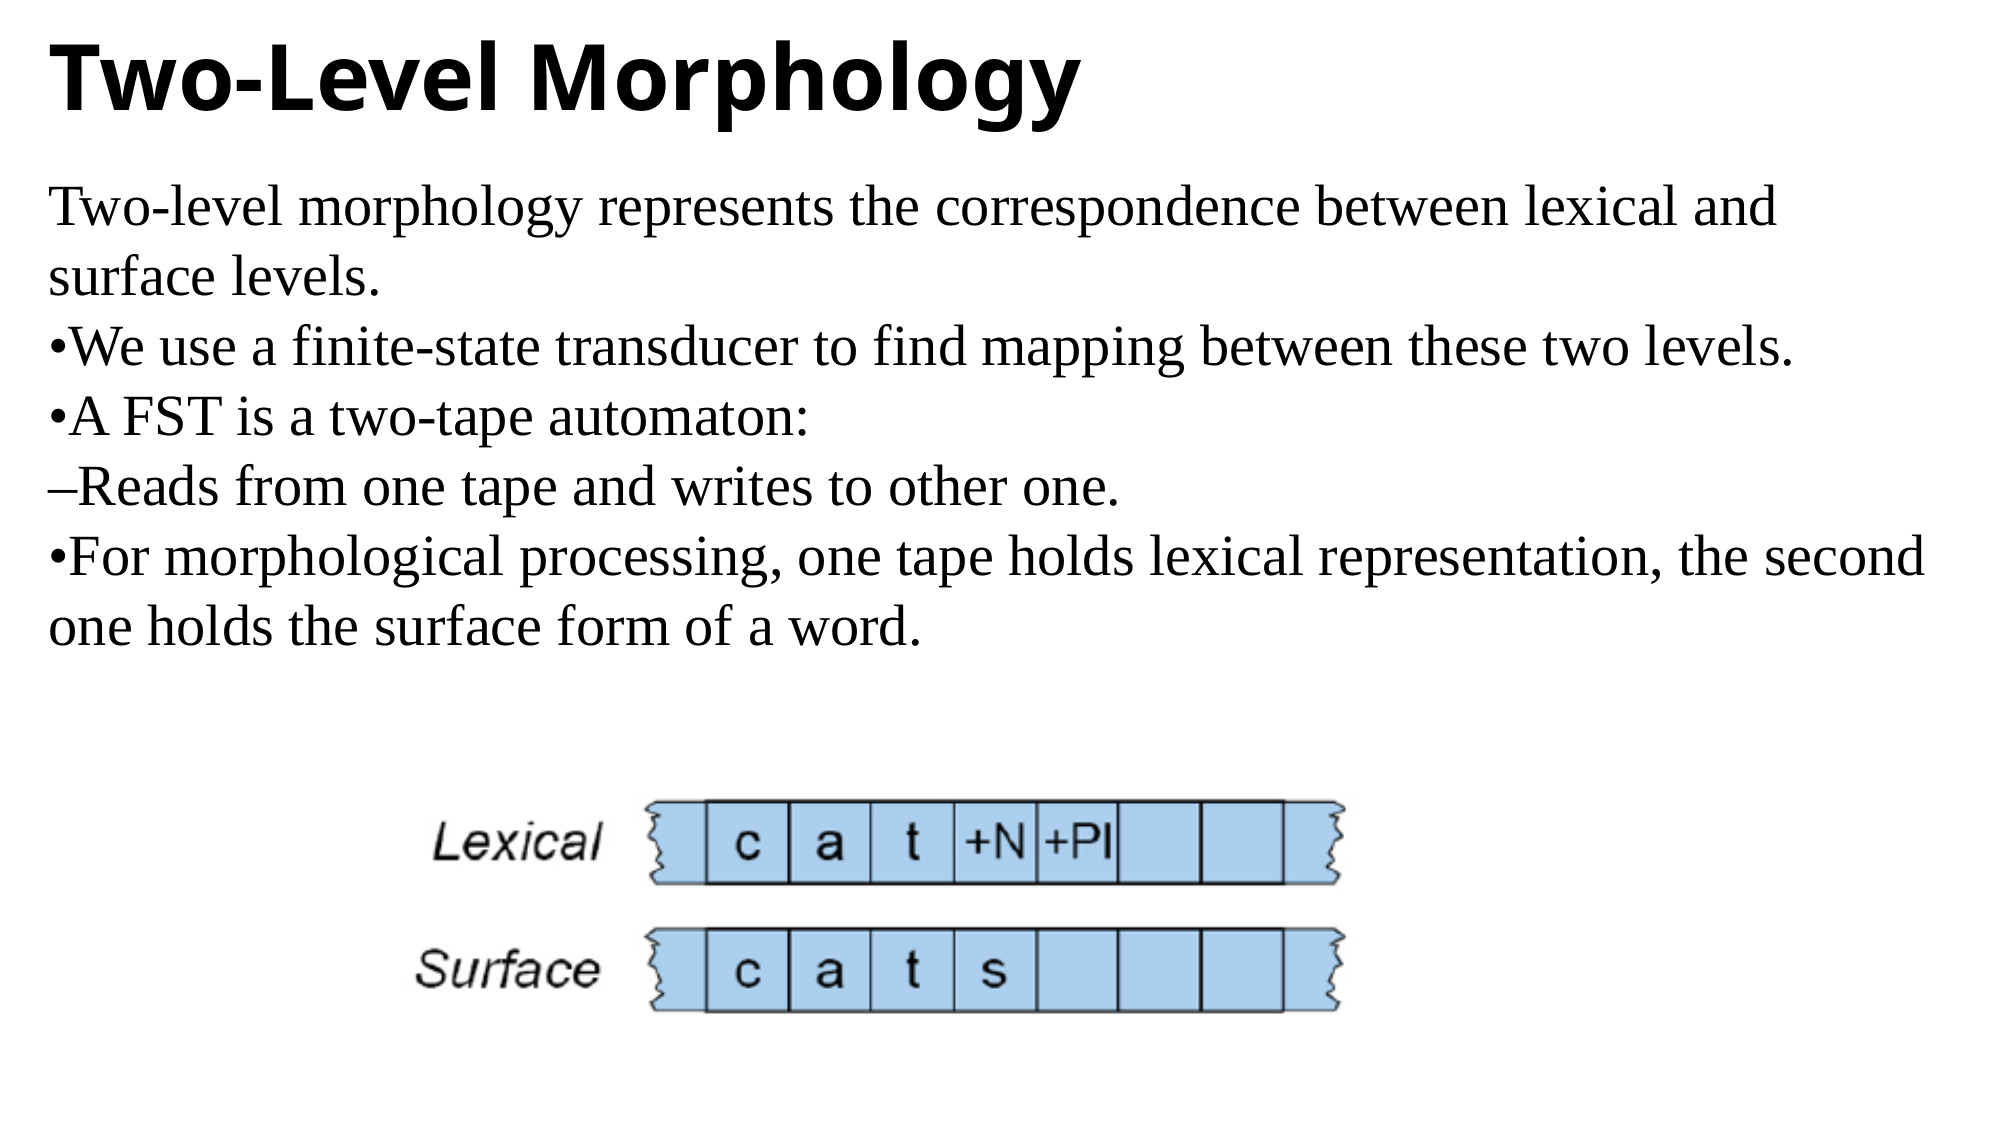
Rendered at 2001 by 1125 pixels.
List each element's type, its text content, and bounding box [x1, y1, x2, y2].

picture [398, 743, 1474, 1077]
text_box Two-level morphology represents the correspondence between lexical and surface levels. •We use a finite-state transducer to find mapping between these two levels. •A FST is a two-tape automaton: –Reads from one tape and writes to other one. •For morphological processing, one tape holds lexical representation, the second one holds the surface form of a word. [33, 132, 1950, 665]
title Two-Level Morphology [33, 13, 1684, 132]
